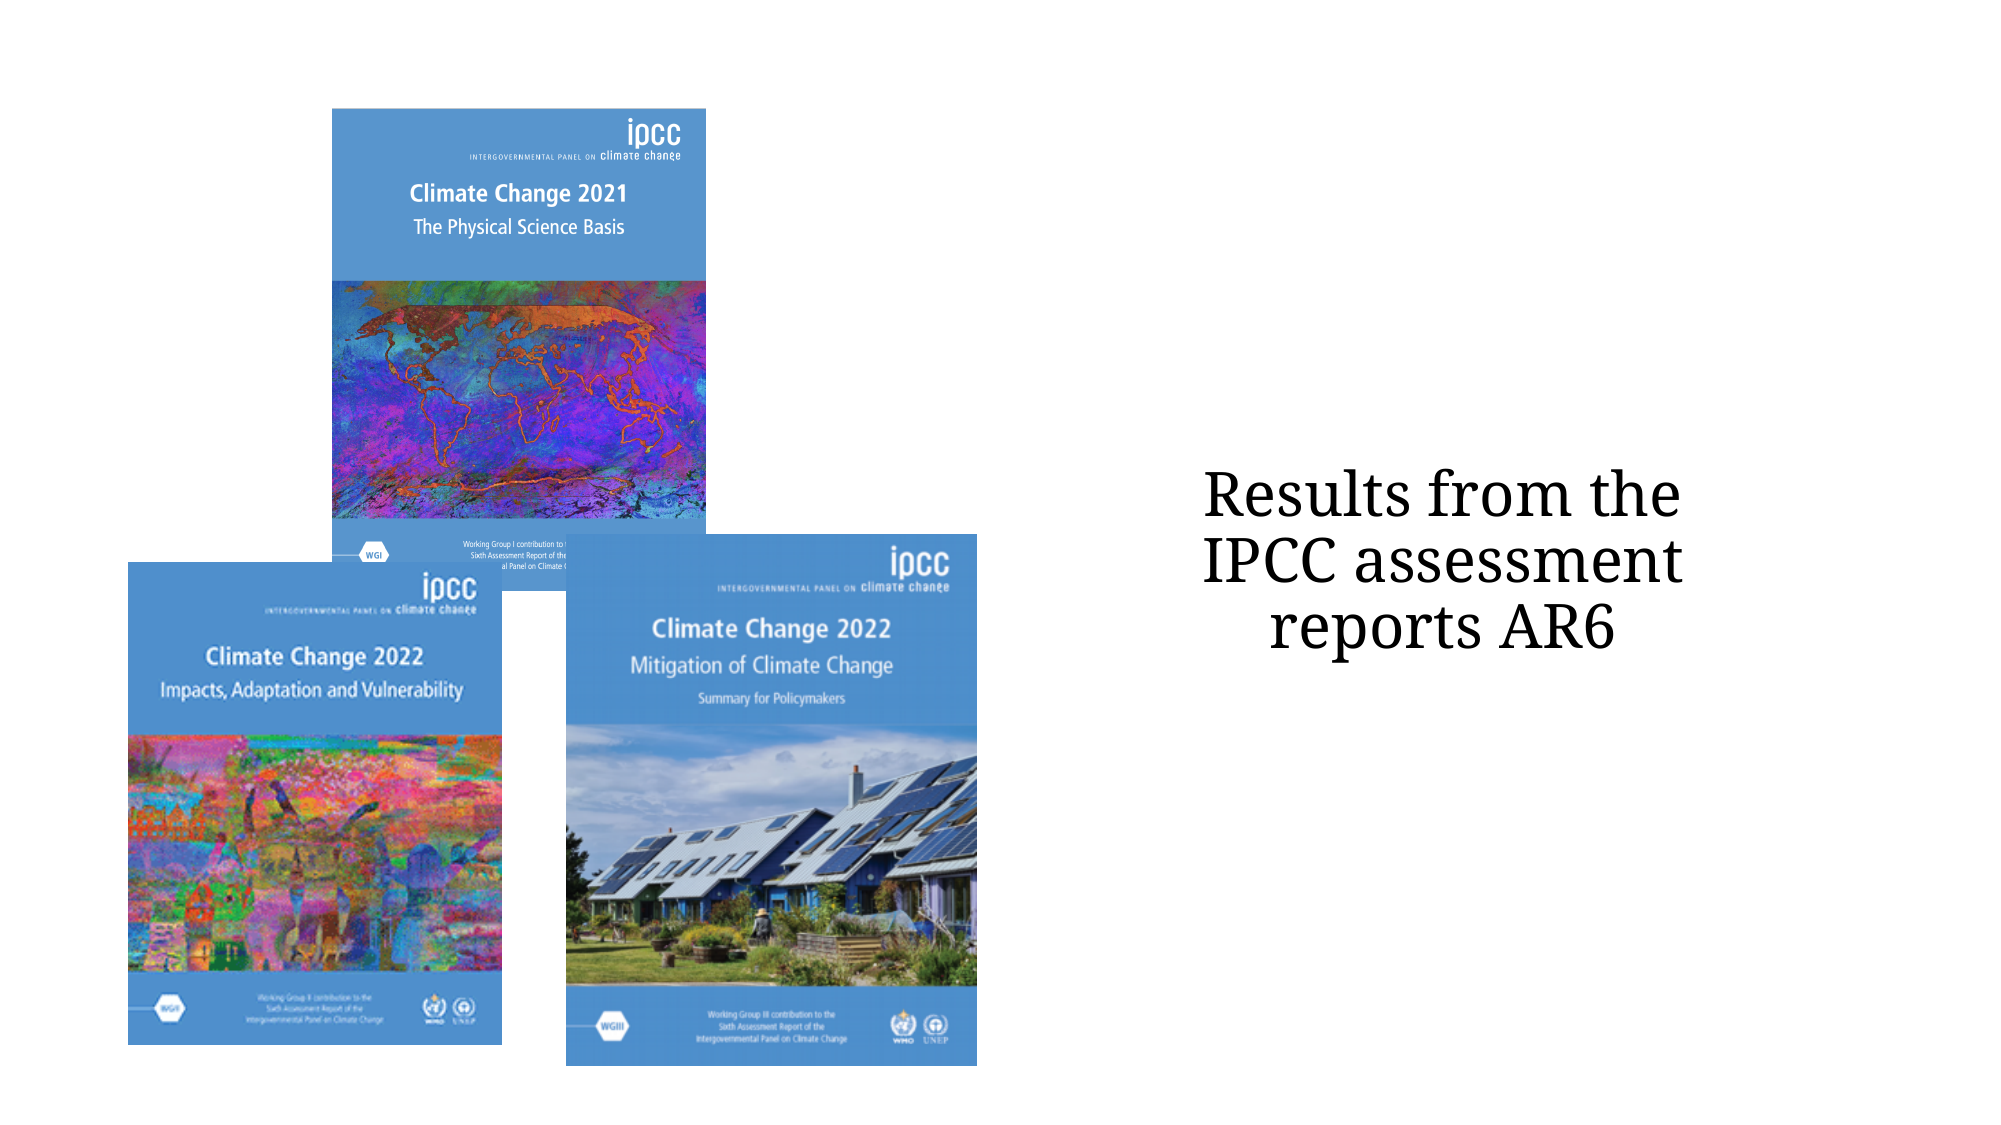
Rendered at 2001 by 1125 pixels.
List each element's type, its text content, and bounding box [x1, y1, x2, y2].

picture [128, 108, 977, 1066]
title Results from the IPCC assessment reports AR6 [1159, 453, 1728, 672]
